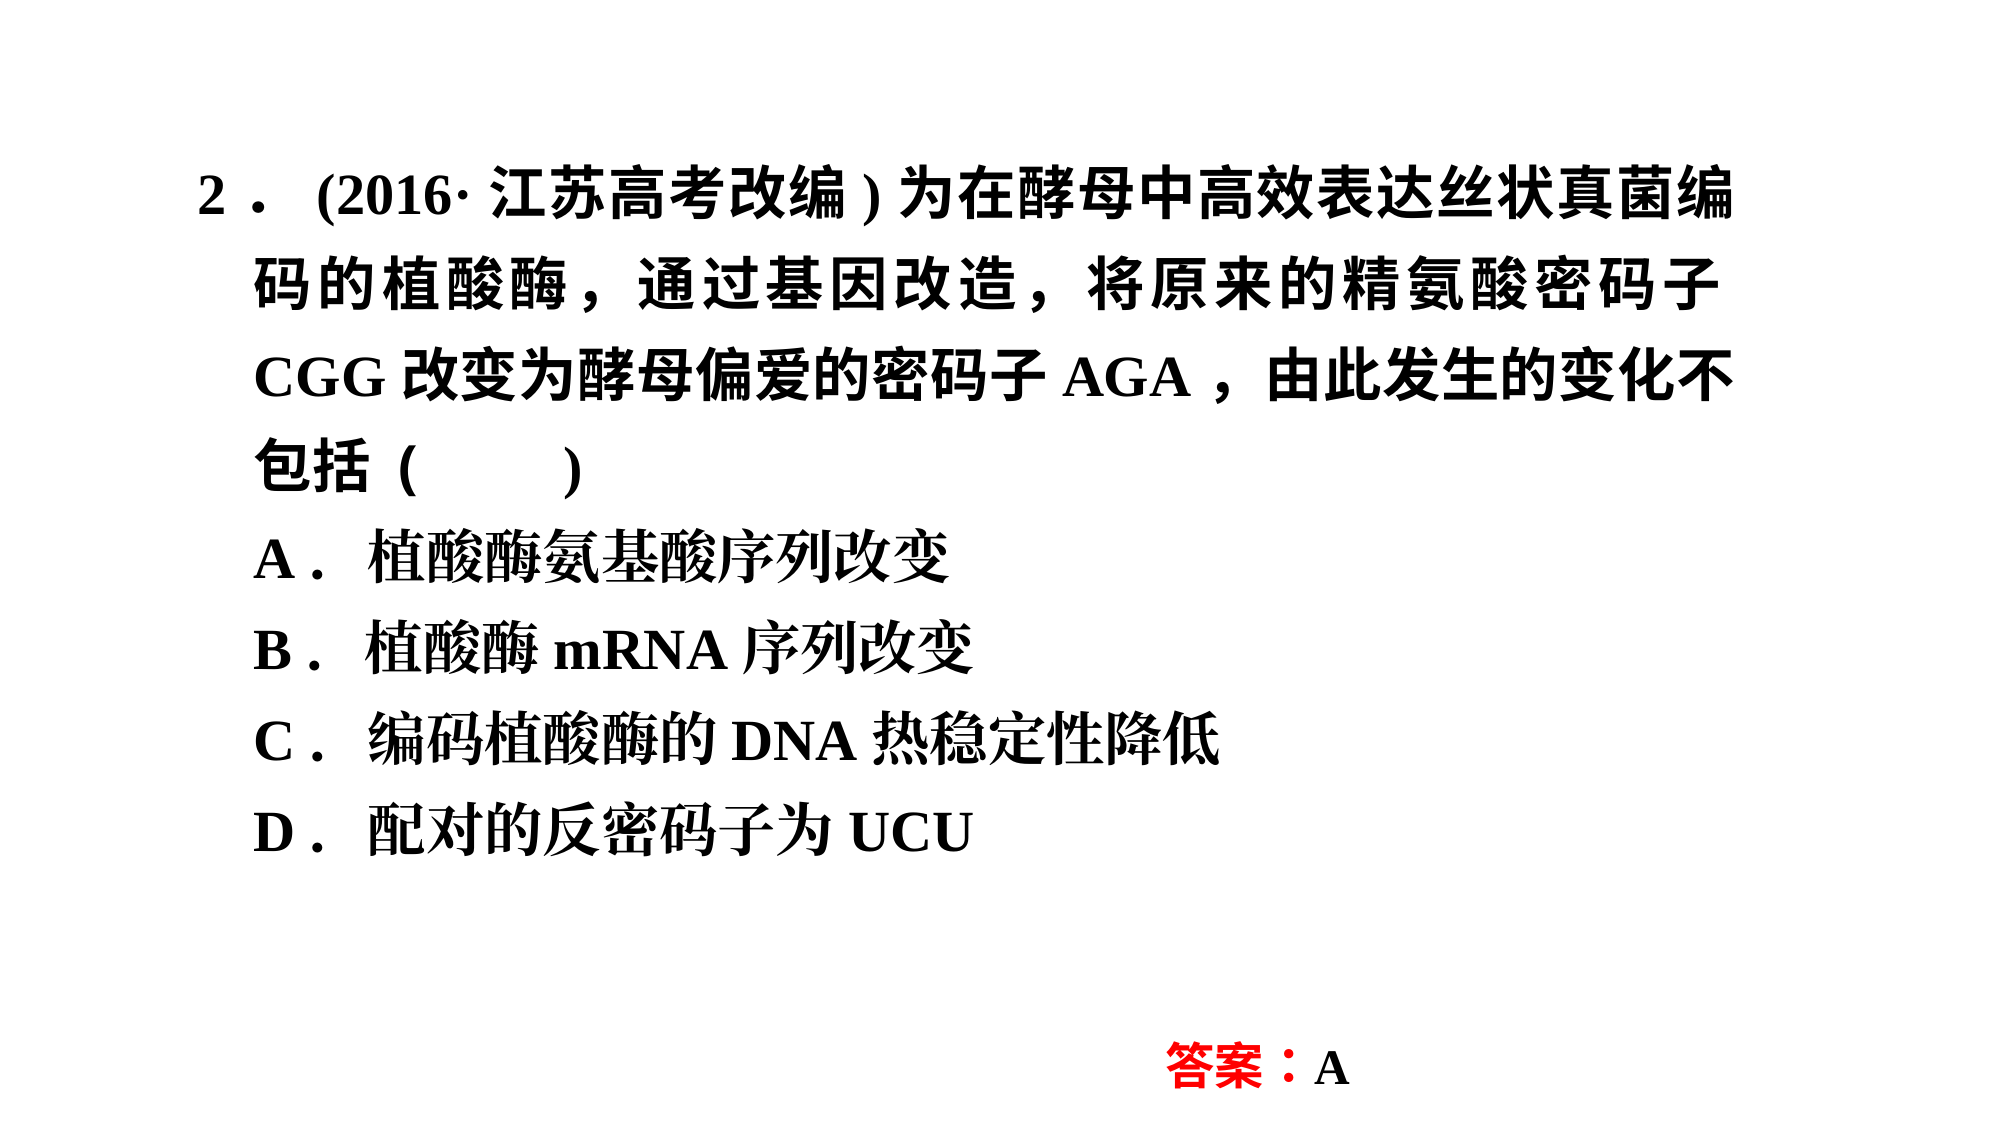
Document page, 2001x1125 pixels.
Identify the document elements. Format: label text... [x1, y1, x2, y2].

text_box 2．(2016·江苏高考改编)为在酵母中高效表达丝状真菌编码的植酸酶，通过基因改造，将原来的精氨酸密码子CGG改变为酵母偏爱的密码子AGA，由此发生的变化不包括 ( ) A．植酸酶氨基酸序列改变 B．植酸酶mRNA序列改变 C．编码植酸酶的DNA热稳定性降低 D．配对的反密码子为UCU [183, 127, 1750, 871]
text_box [1165, 1034, 1442, 1100]
